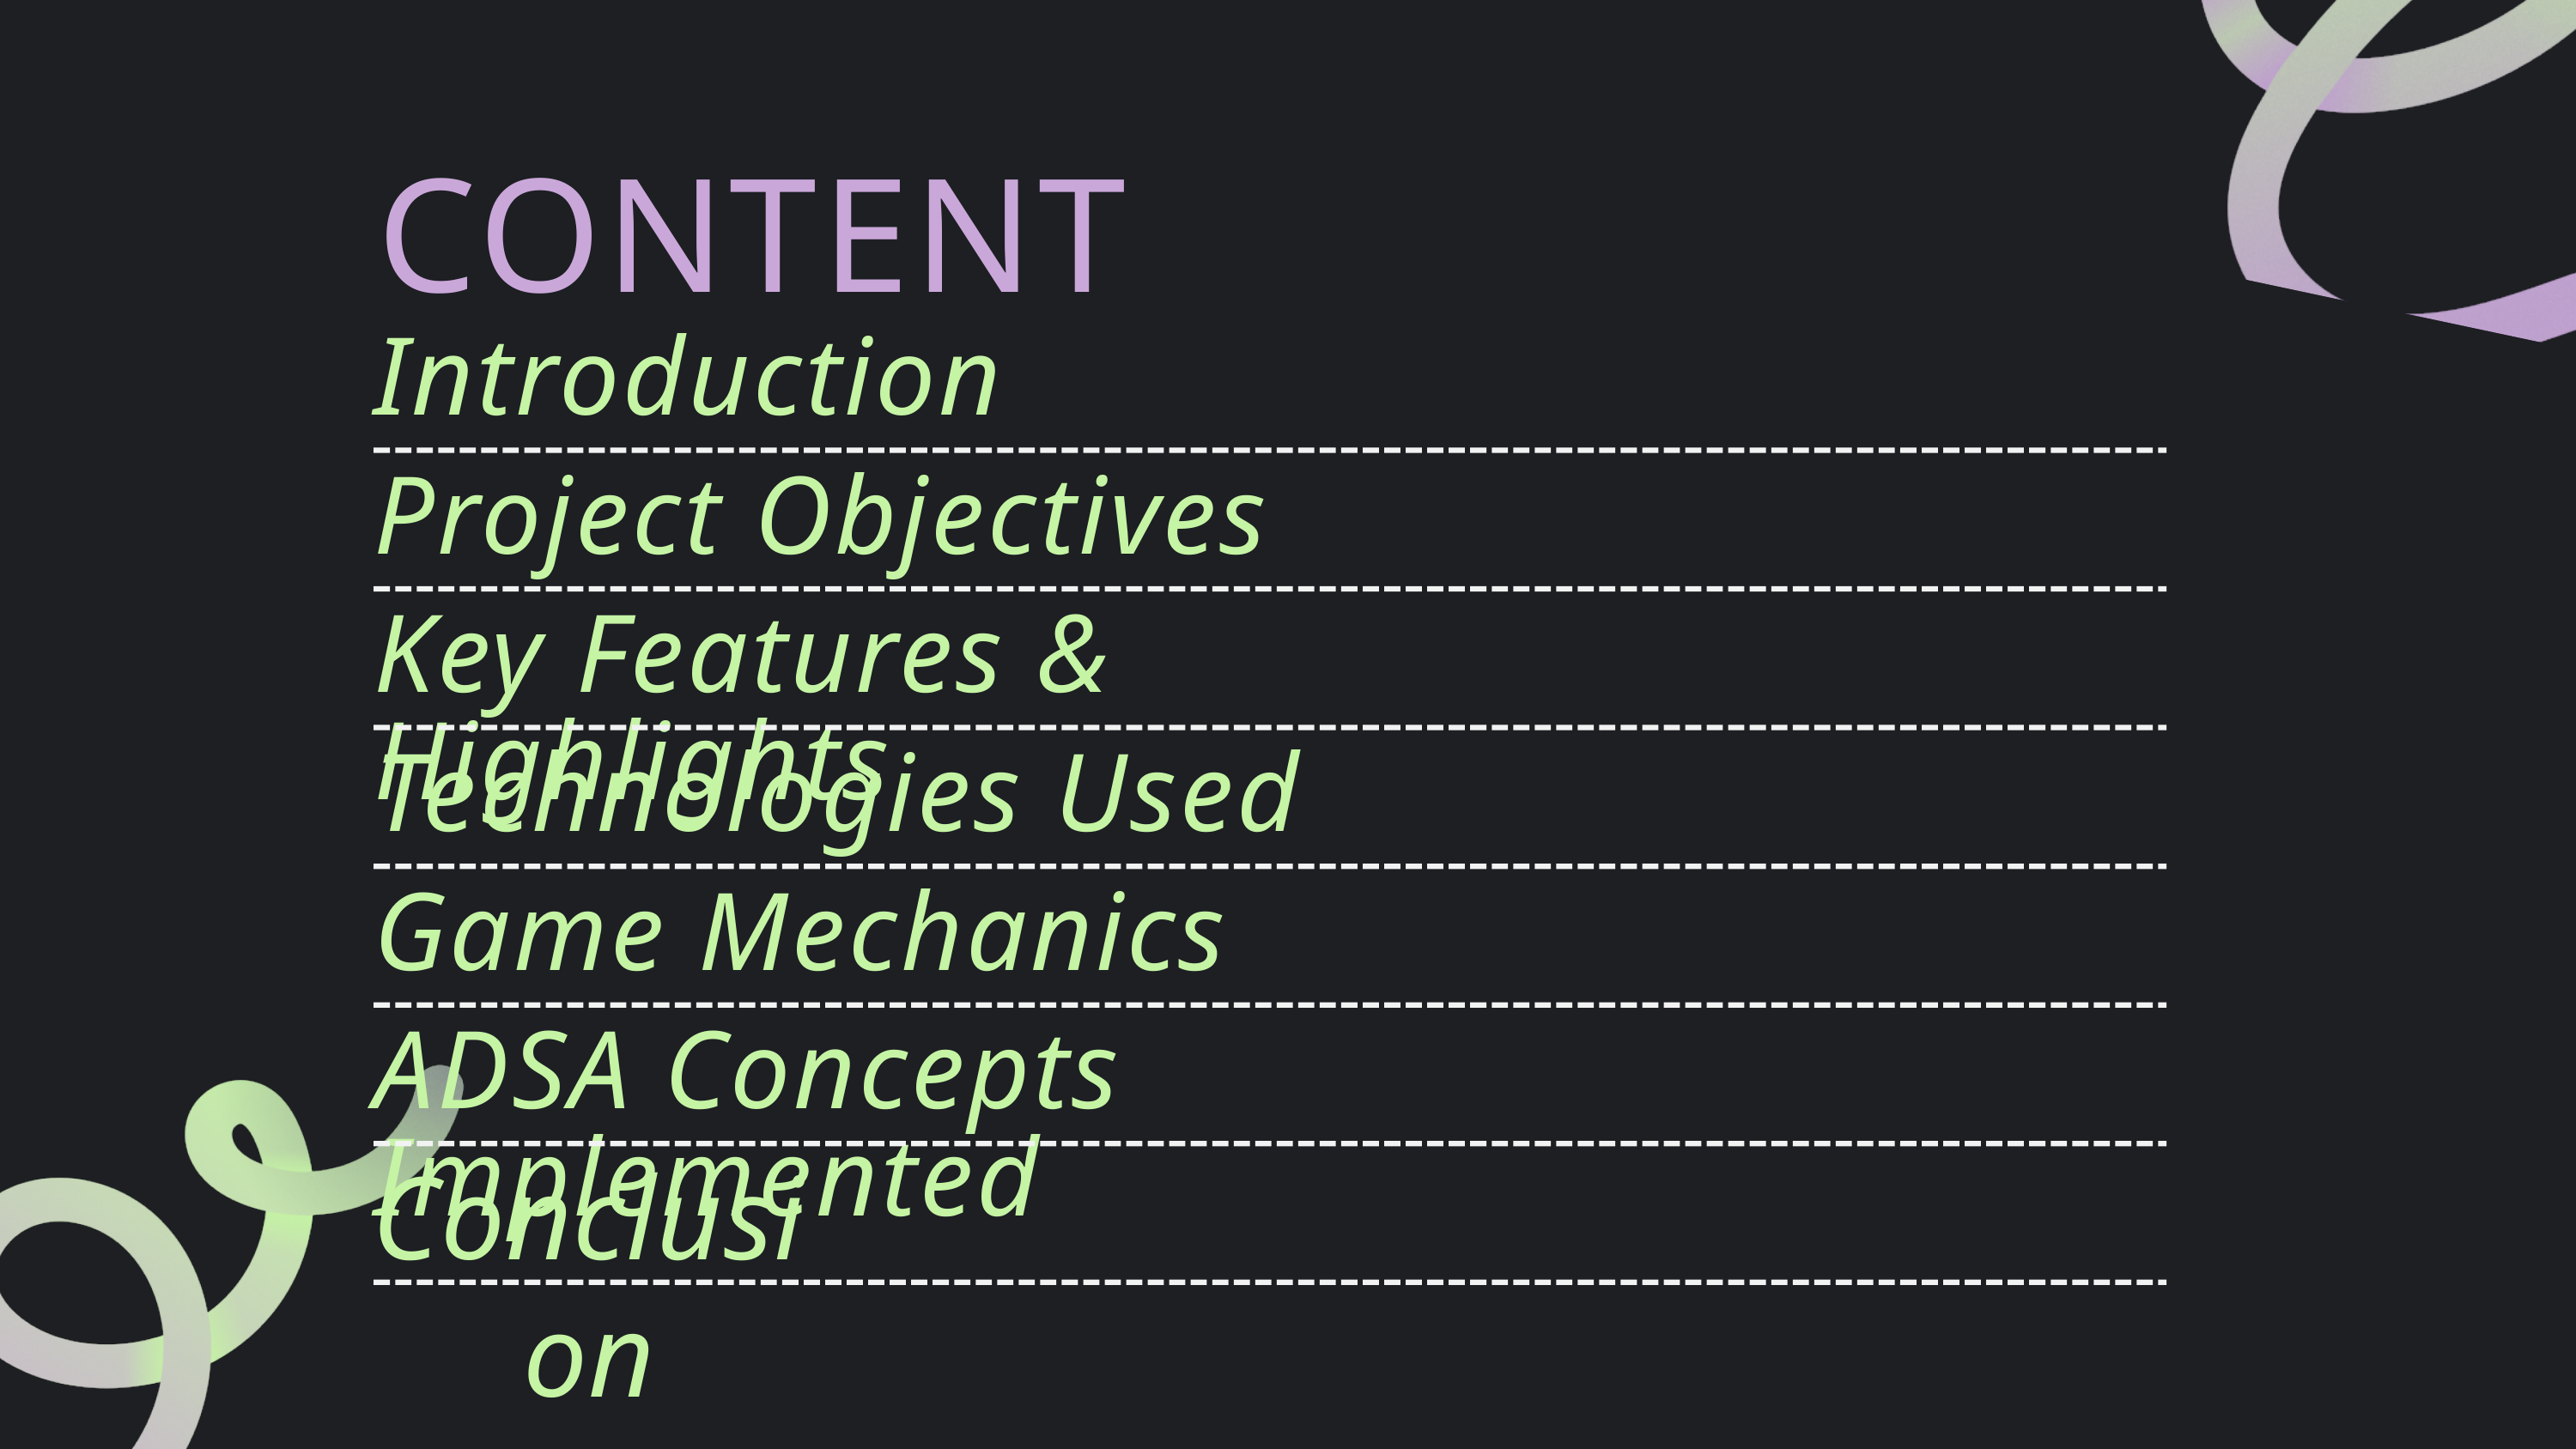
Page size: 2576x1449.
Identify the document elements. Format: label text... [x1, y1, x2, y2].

text_box CONTENT [377, 135, 2171, 324]
text_box Game Mechanics [374, 884, 1590, 992]
text_box [0, 1064, 465, 1449]
text_box Project Objectives [374, 468, 1590, 576]
text_box ADSA Concepts Implemented [374, 1022, 1590, 1238]
text_box [2104, 0, 2576, 350]
text_box Technologies Used [374, 745, 1590, 853]
text_box Key Features & Highlights [374, 606, 1590, 745]
text_box Introduction [374, 329, 1590, 437]
text_box Conclusion [363, 1144, 816, 1420]
